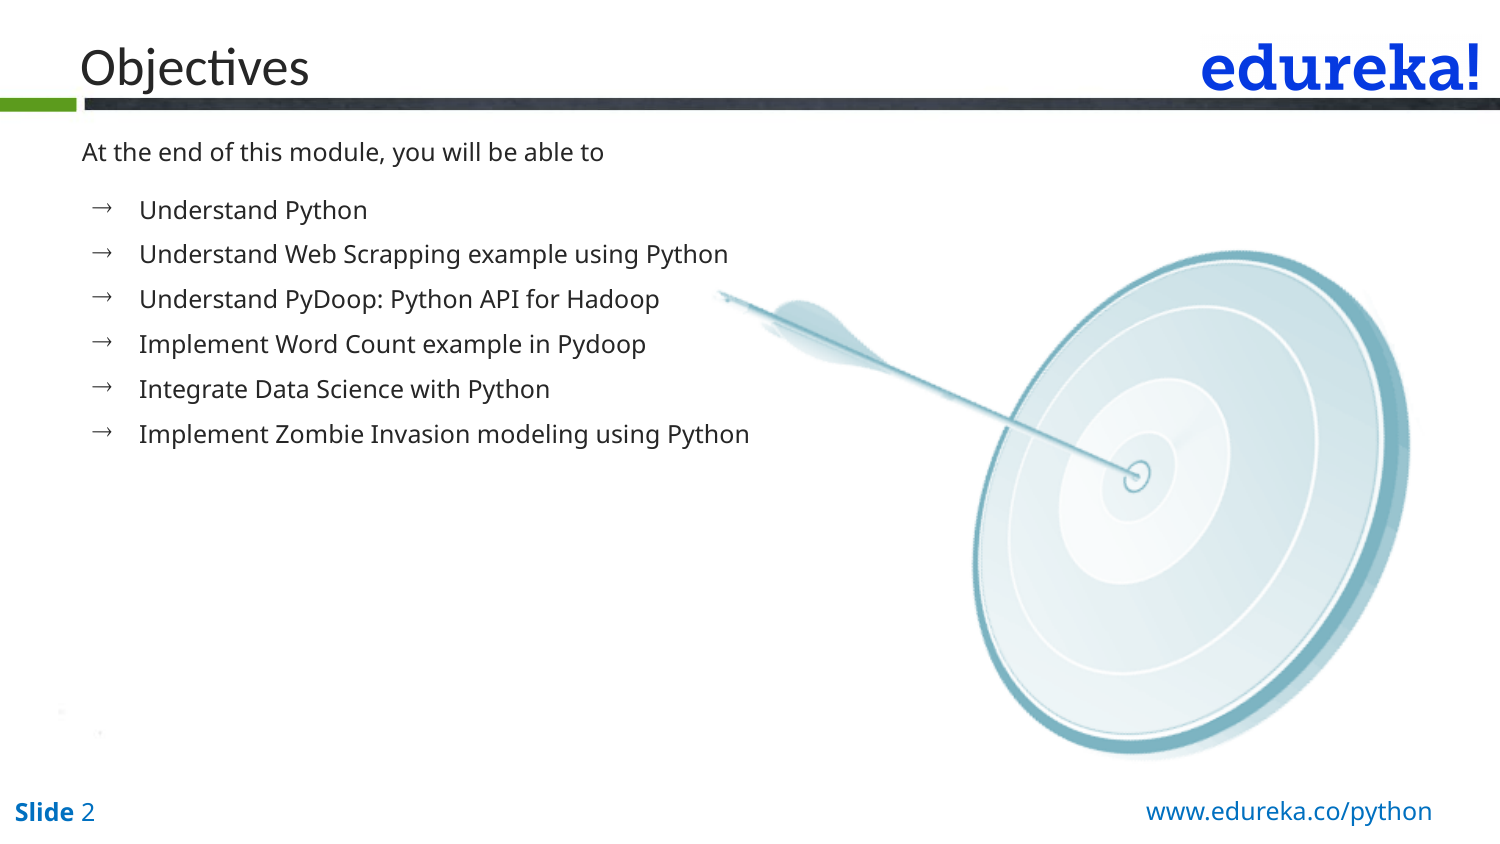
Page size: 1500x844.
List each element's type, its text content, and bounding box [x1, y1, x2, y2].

text_box Objectives [65, 23, 826, 104]
text_box Understand Python Understand Web Scrapping example using Python Understand PyDoop: Python API for Hadoop Implement Word Count example in Pydoop Integrate Data Science with Python Implement Zombie Invasion modeling using Python [77, 171, 1153, 456]
text_box At the end of this module, you will be able to [67, 129, 621, 174]
picture [0, 0, 1500, 844]
